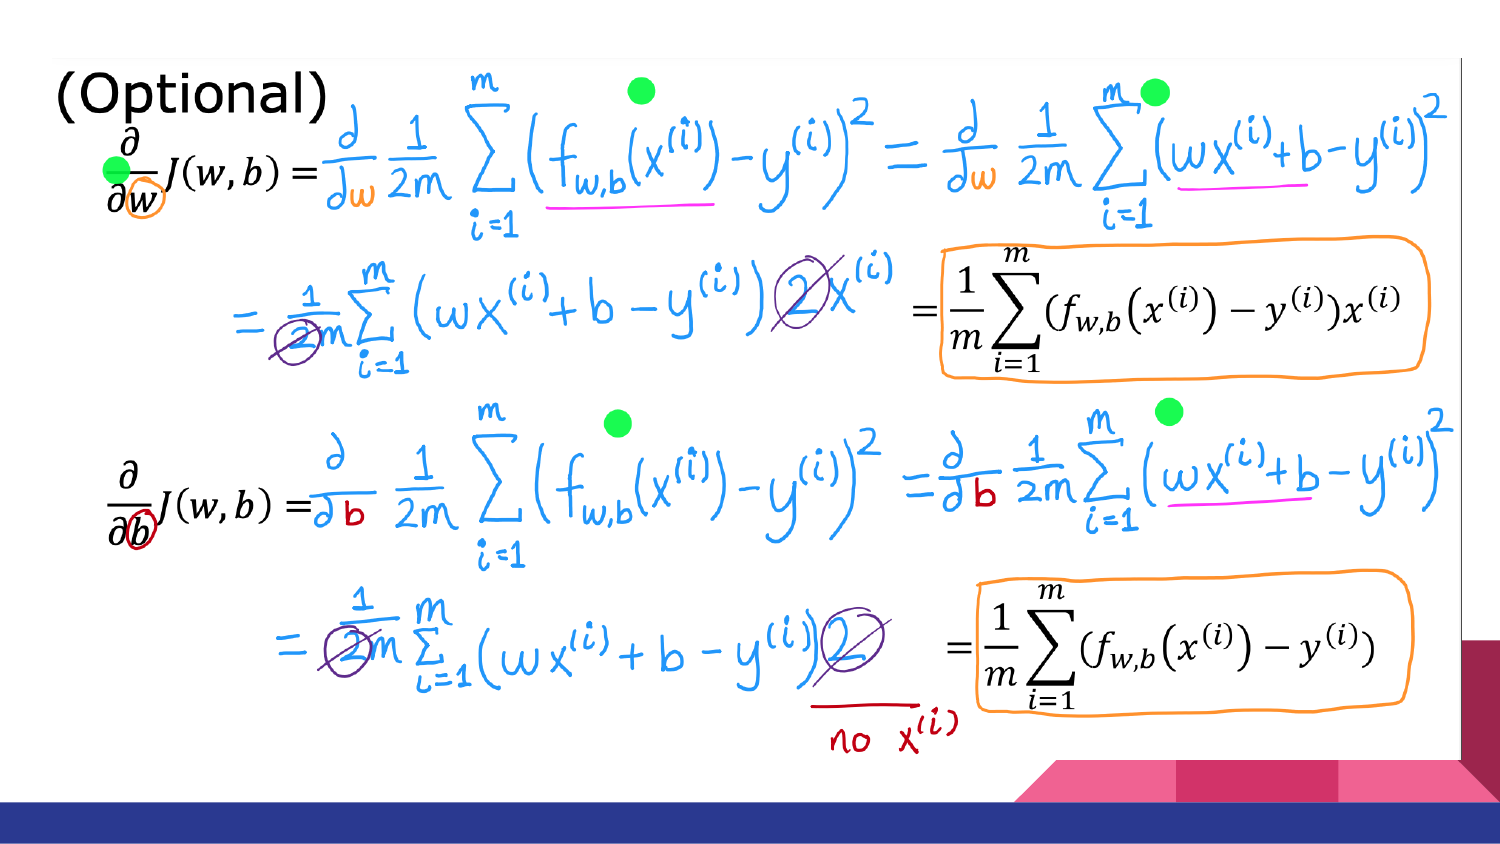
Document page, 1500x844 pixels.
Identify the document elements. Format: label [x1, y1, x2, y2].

picture [51, 58, 1462, 760]
